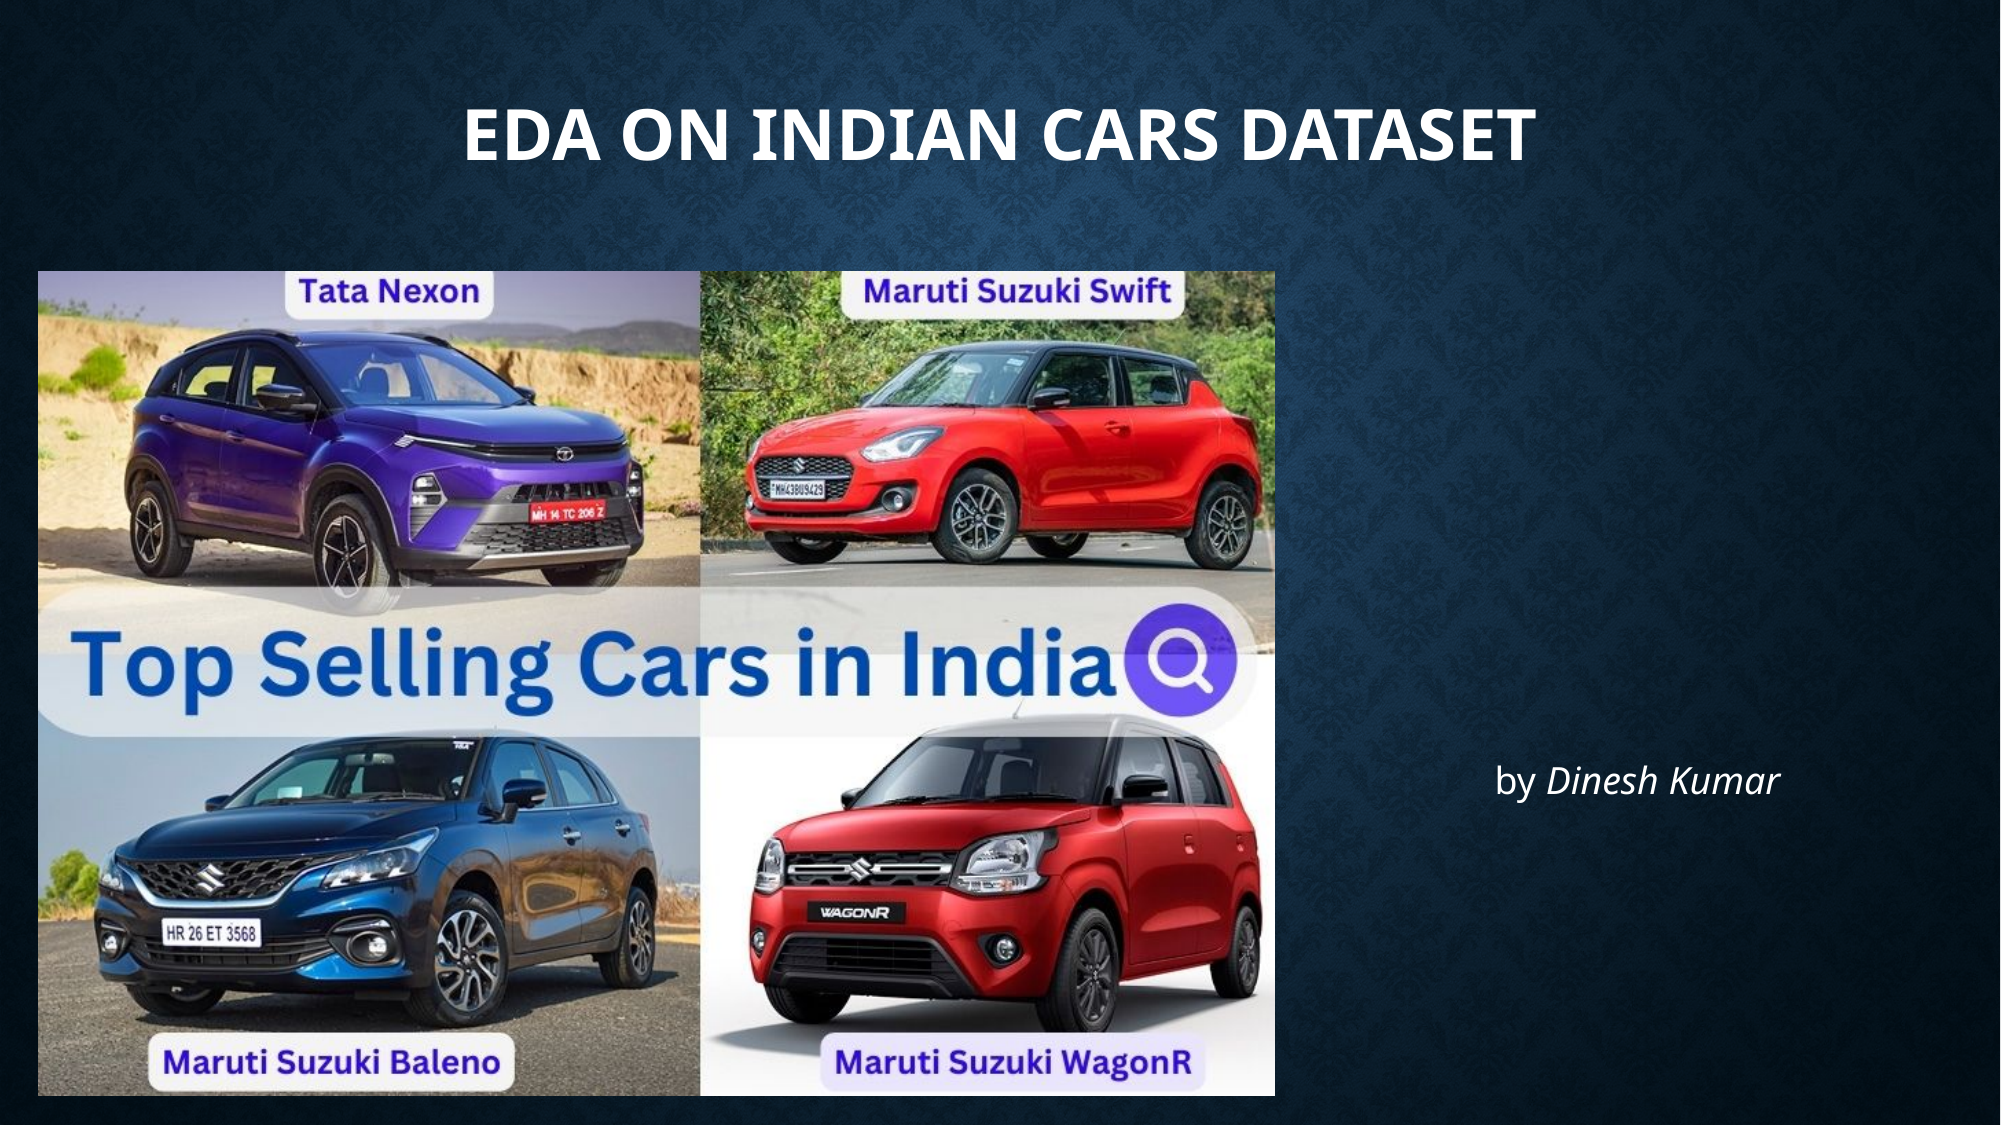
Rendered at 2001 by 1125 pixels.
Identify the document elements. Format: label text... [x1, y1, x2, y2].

picture [37, 270, 1276, 1097]
text_box by Dinesh Kumar [1479, 749, 1933, 810]
title Eda on Indian Cars DataSet [150, 29, 1850, 247]
